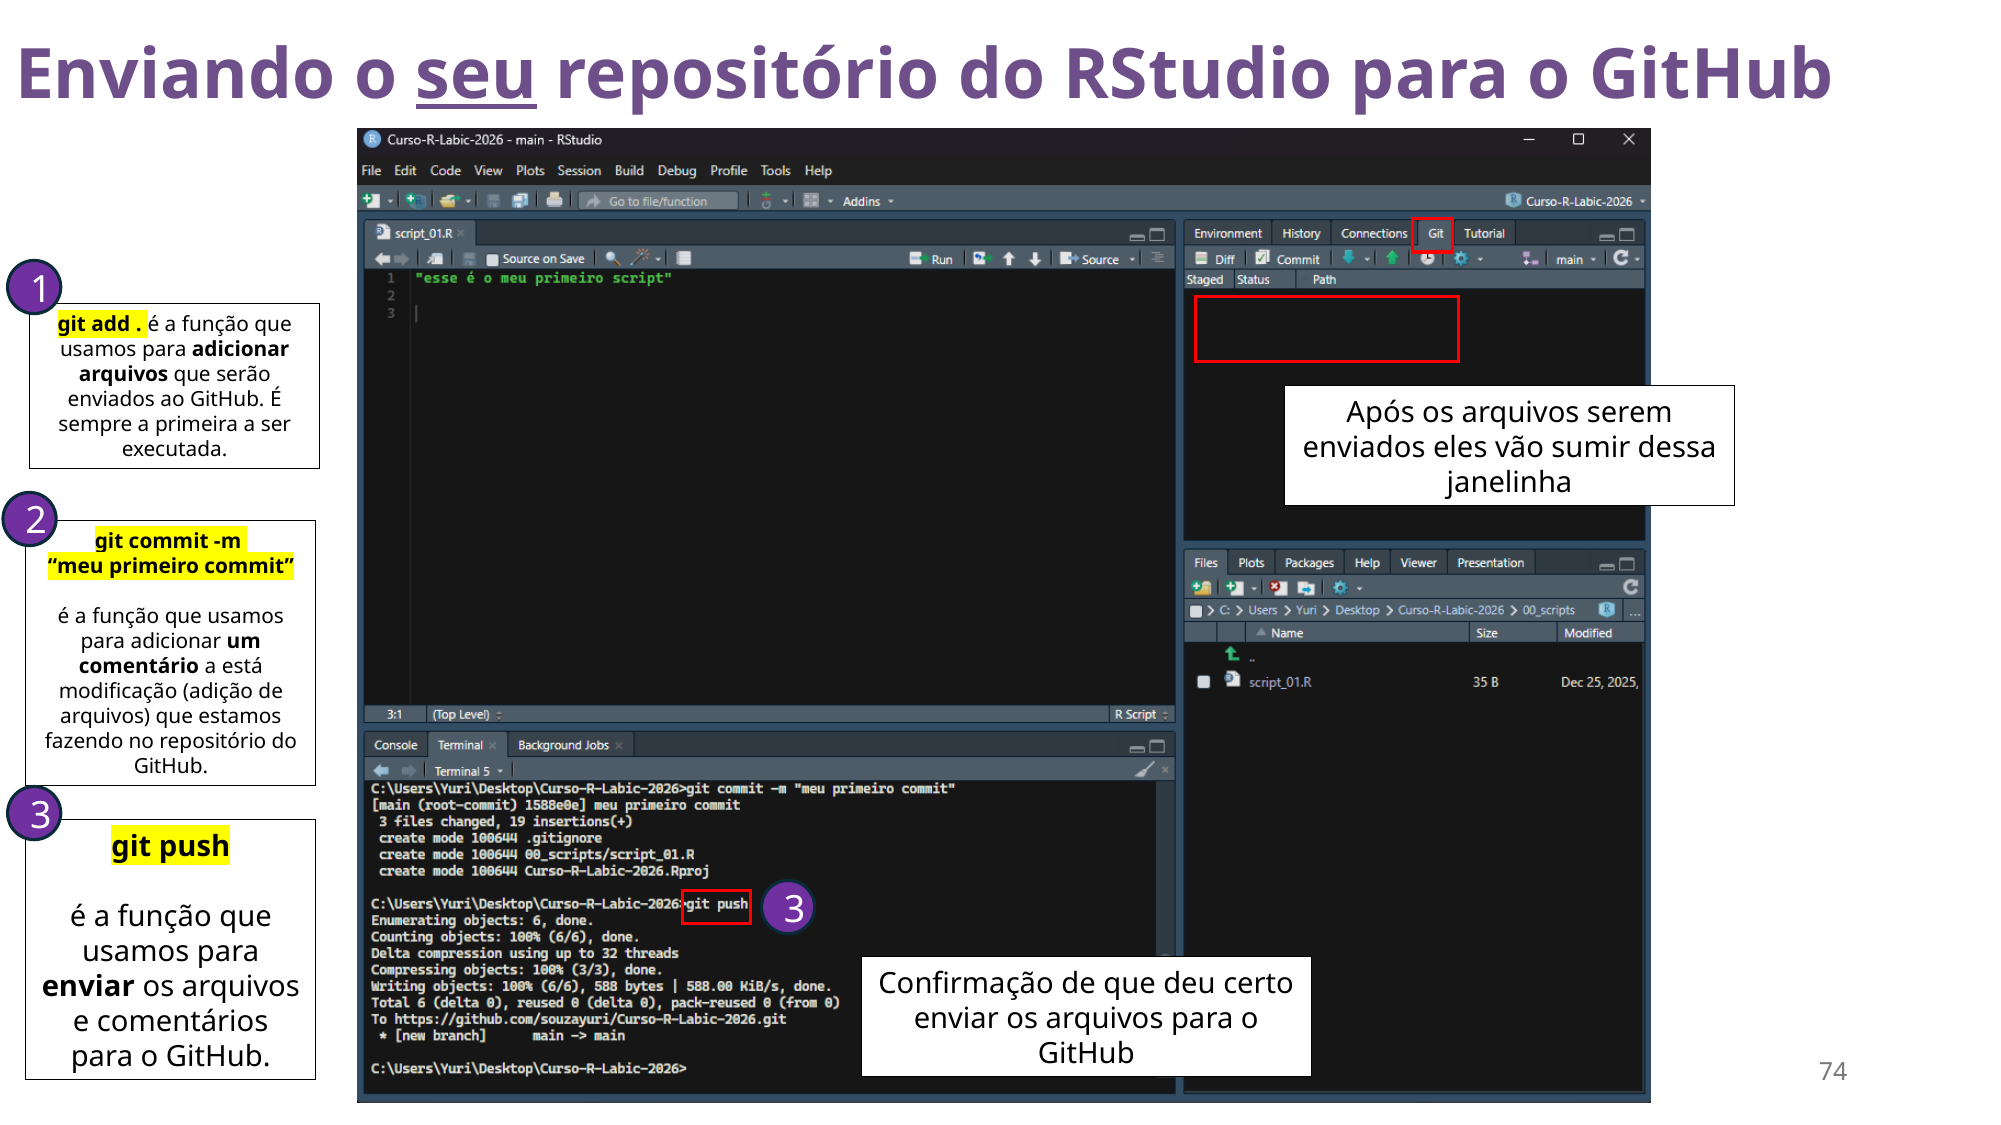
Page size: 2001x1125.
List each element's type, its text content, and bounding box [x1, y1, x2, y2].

text_box Enviando o seu repositório do RStudio para o GitHub [0, 0, 1960, 153]
text_box 2 [1, 490, 58, 548]
text_box git commit -m “meu primeiro commit” é a função que usamos para adicionar um comentário a está modificação (adição de arquivos) que estamos fazendo no repositório do GitHub. [25, 520, 316, 786]
picture [356, 127, 1652, 1104]
text_box Após os arquivos serem enviados eles vão sumir dessa janelinha [1652, 385, 1735, 506]
text_box 1 [5, 258, 63, 316]
text_box git add . é a função que usamos para adicionar arquivos que serão enviados ao GitHub. É sempre a primeira a ser executada. [29, 303, 320, 469]
text_box 3 [5, 784, 63, 842]
text_box git push é a função que usamos para enviar os arquivos e comentários para o GitHub. [25, 819, 316, 1080]
slide_number 74 [1652, 1042, 1863, 1103]
